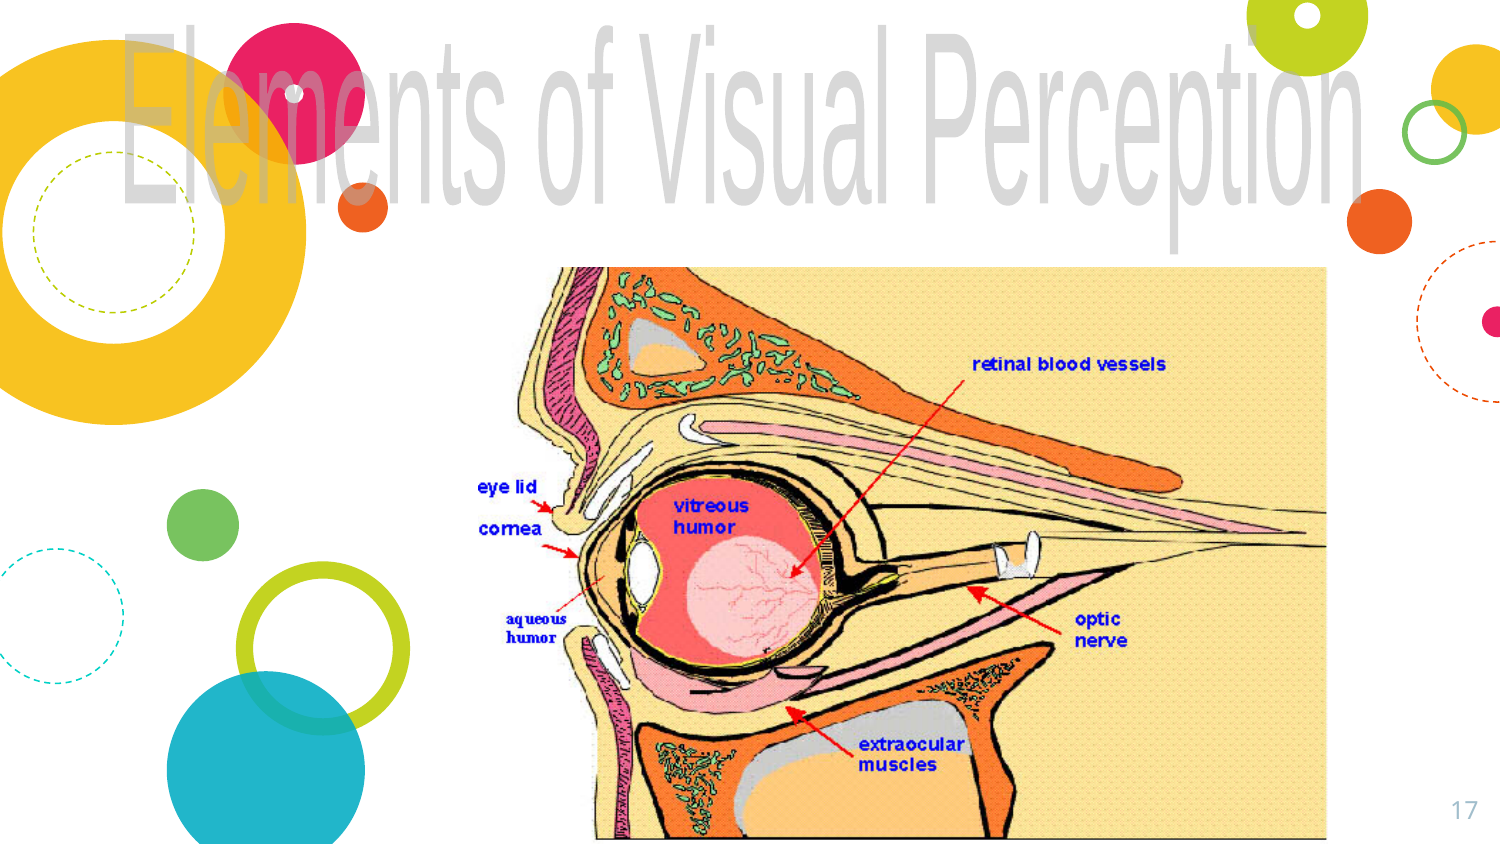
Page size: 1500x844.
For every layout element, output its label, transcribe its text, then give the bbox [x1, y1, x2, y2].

slide_number 17 [1416, 779, 1494, 844]
table_header 4 [1249, 25, 1256, 45]
table_header 4 [1284, 72, 1298, 76]
picture [477, 267, 1328, 844]
